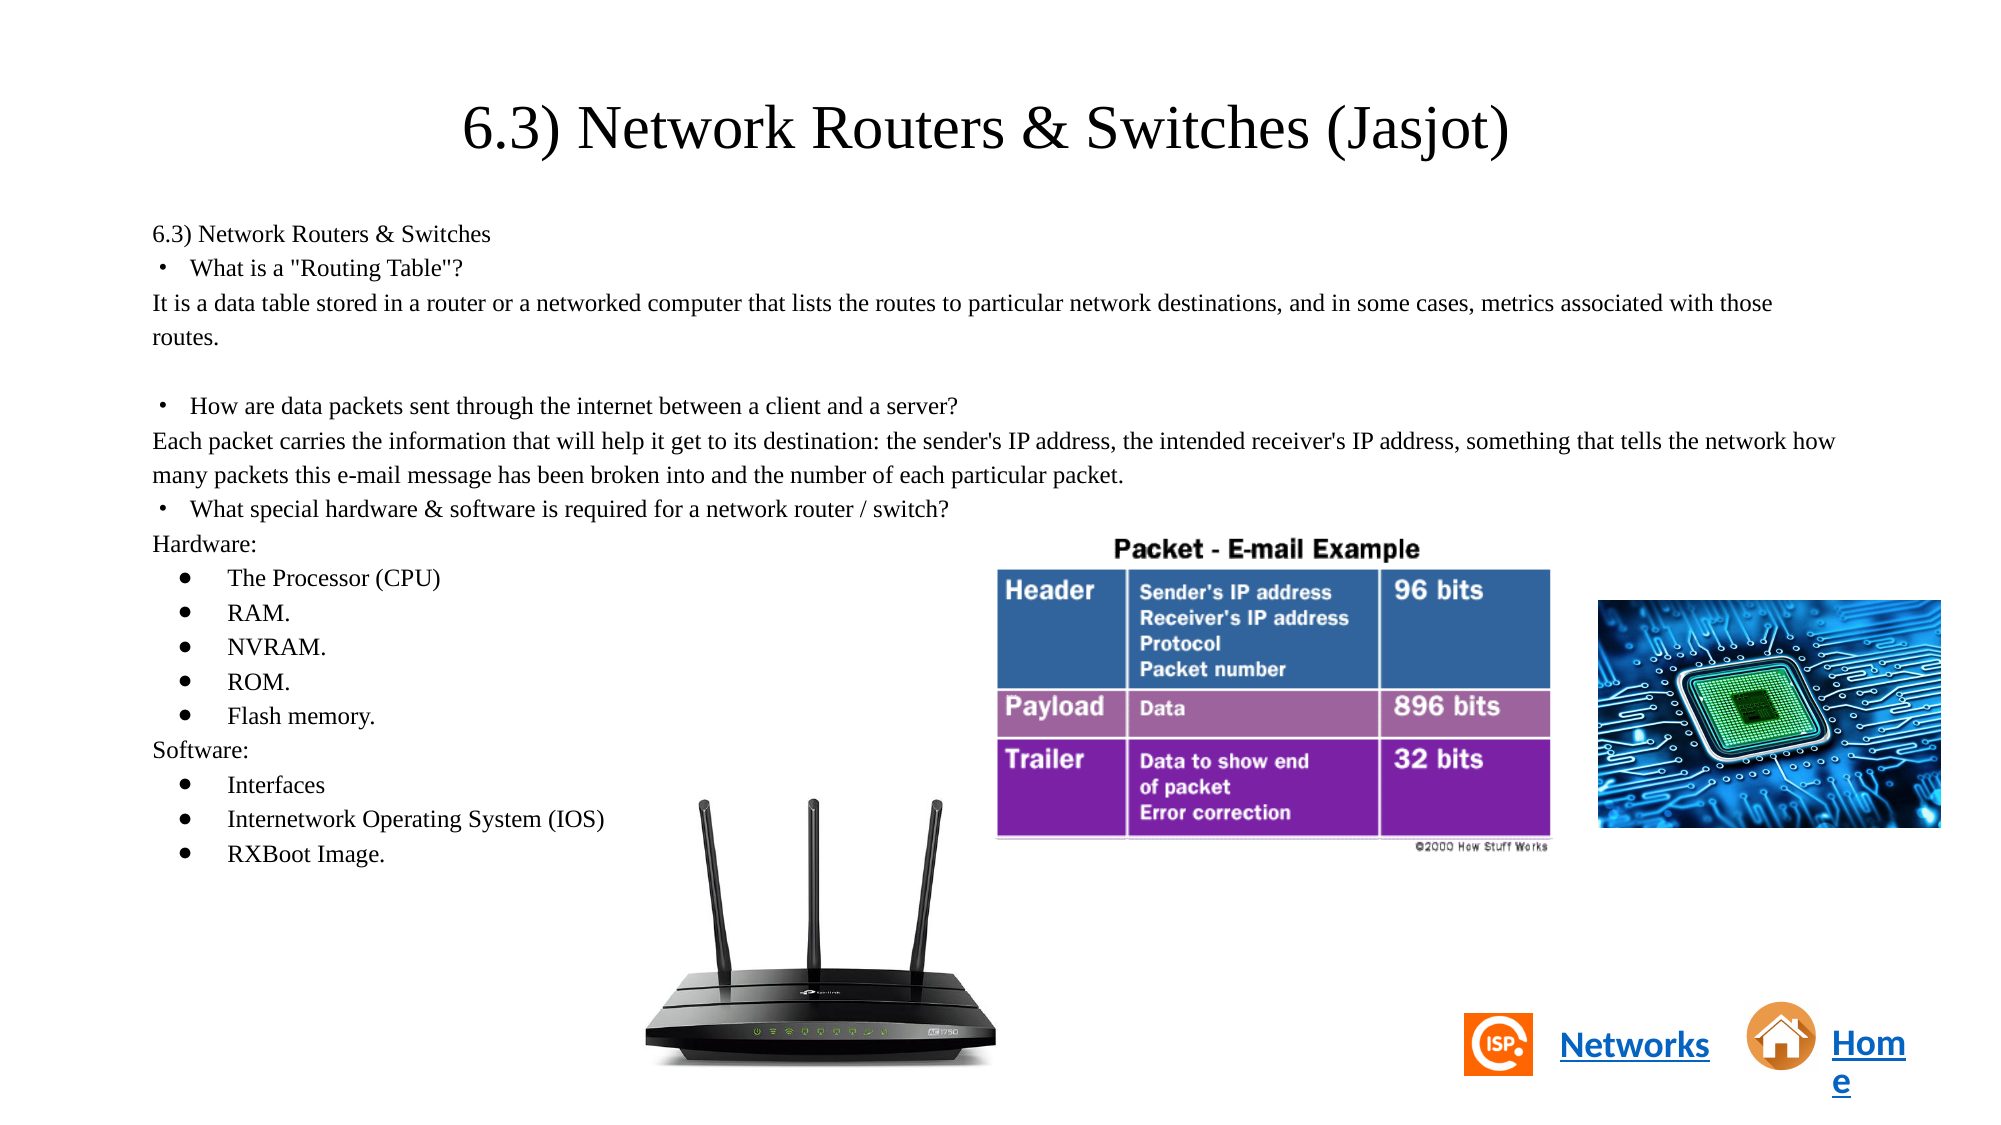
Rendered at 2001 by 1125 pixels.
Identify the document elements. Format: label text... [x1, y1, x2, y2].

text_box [1745, 999, 1941, 1072]
list 6.3) Network Routers & Switches What is a "Routing Table"? It is a data table stored in a router or a networked computer that lists the routes to particular network destinations, and in some cases, metrics associated with those routes. How are data packets sent through the internet between a client and a server? Each packet carries the information that will help it get to its destination: the sender's IP address, the intended receiver's IP address, something that tells the network how many packets this e-mail message has been broken into and the number of each particular packet. What special hardware & software is required for a network router / switch? Hardware: The Processor (CPU) RAM. NVRAM. ROM. Flash memory. Software: Interfaces Internetwork Operating System (IOS) RXBoot Image. [137, 205, 1863, 920]
text_box Networks [1544, 1012, 1727, 1073]
picture [1598, 600, 1941, 829]
picture [635, 532, 1553, 1073]
picture [1464, 1013, 1533, 1076]
title 6.3) Network Routers & Switches (Jasjot) [447, 66, 1553, 190]
